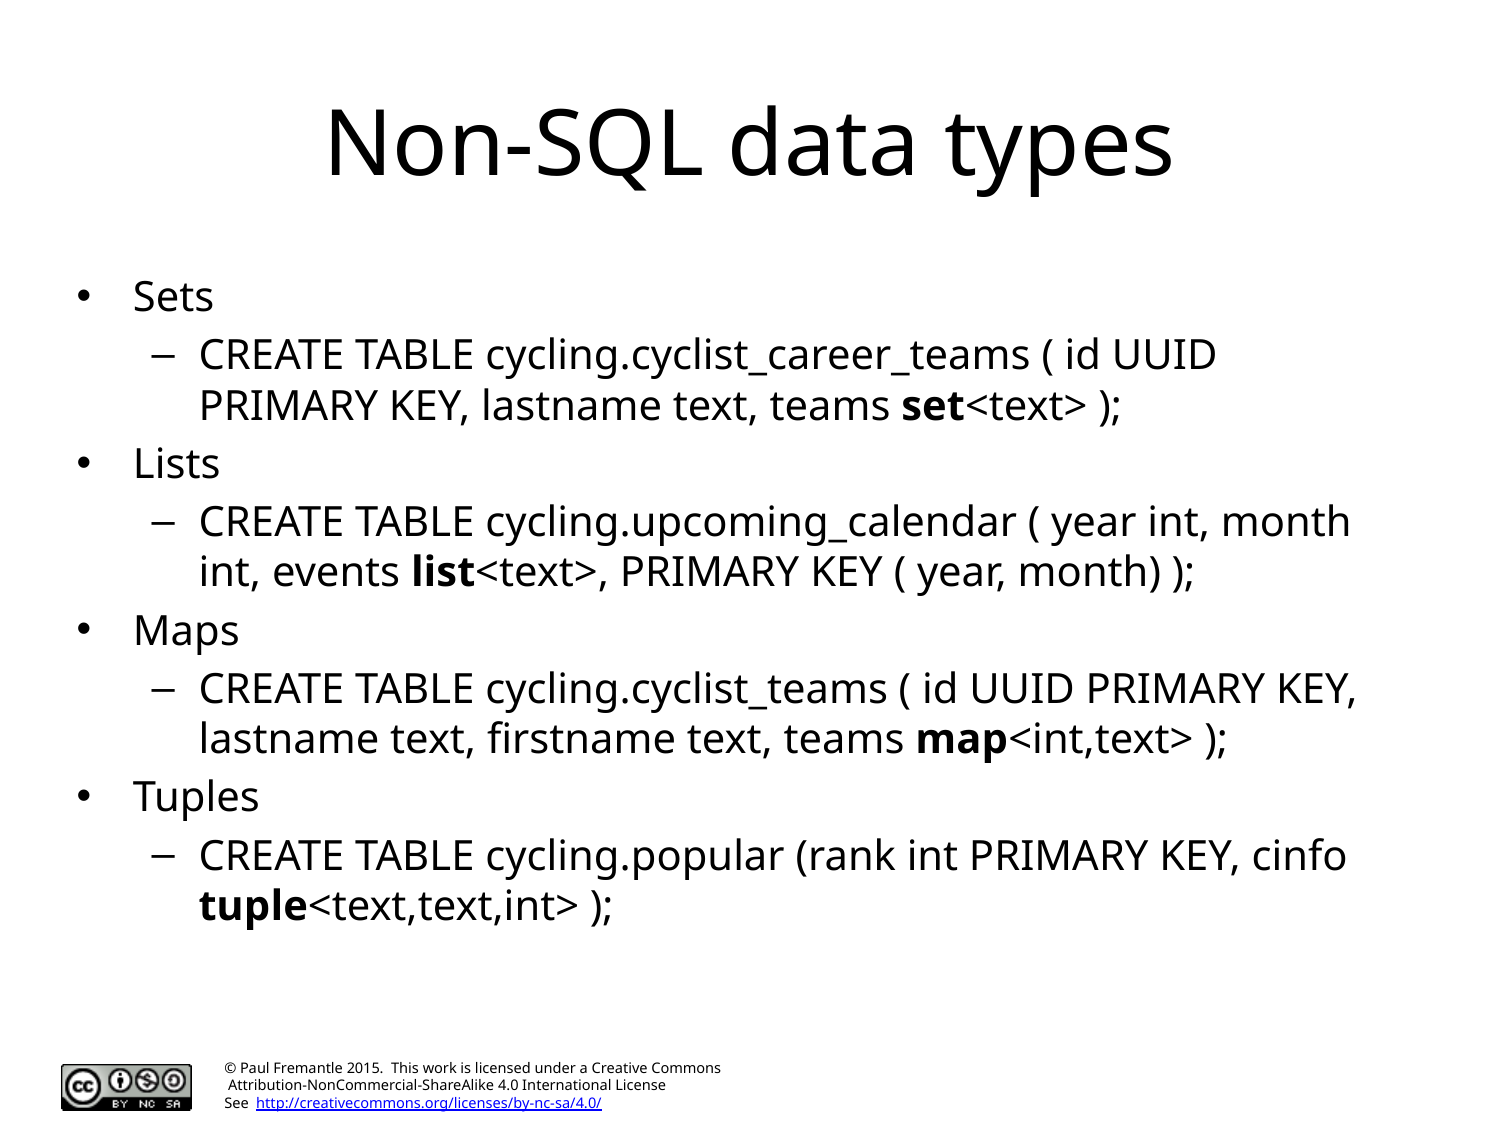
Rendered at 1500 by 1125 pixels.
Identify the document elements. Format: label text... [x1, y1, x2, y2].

picture [61, 1064, 192, 1111]
title Non-SQL data types [75, 45, 1425, 233]
list Sets CREATE TABLE cycling.cyclist_career_teams ( id UUID PRIMARY KEY, lastname text, teams set<text> ); Lists CREATE TABLE cycling.upcoming_calendar ( year int, month int, events list<text>, PRIMARY KEY ( year, month) ); Maps CREATE TABLE cycling.cyclist_teams ( id UUID PRIMARY KEY, lastname text, firstname text, teams map<int,text> ); Tuples CREATE TABLE cycling.popular (rank int PRIMARY KEY, cinfo tuple<text,text,int> ); [61, 262, 1412, 1005]
